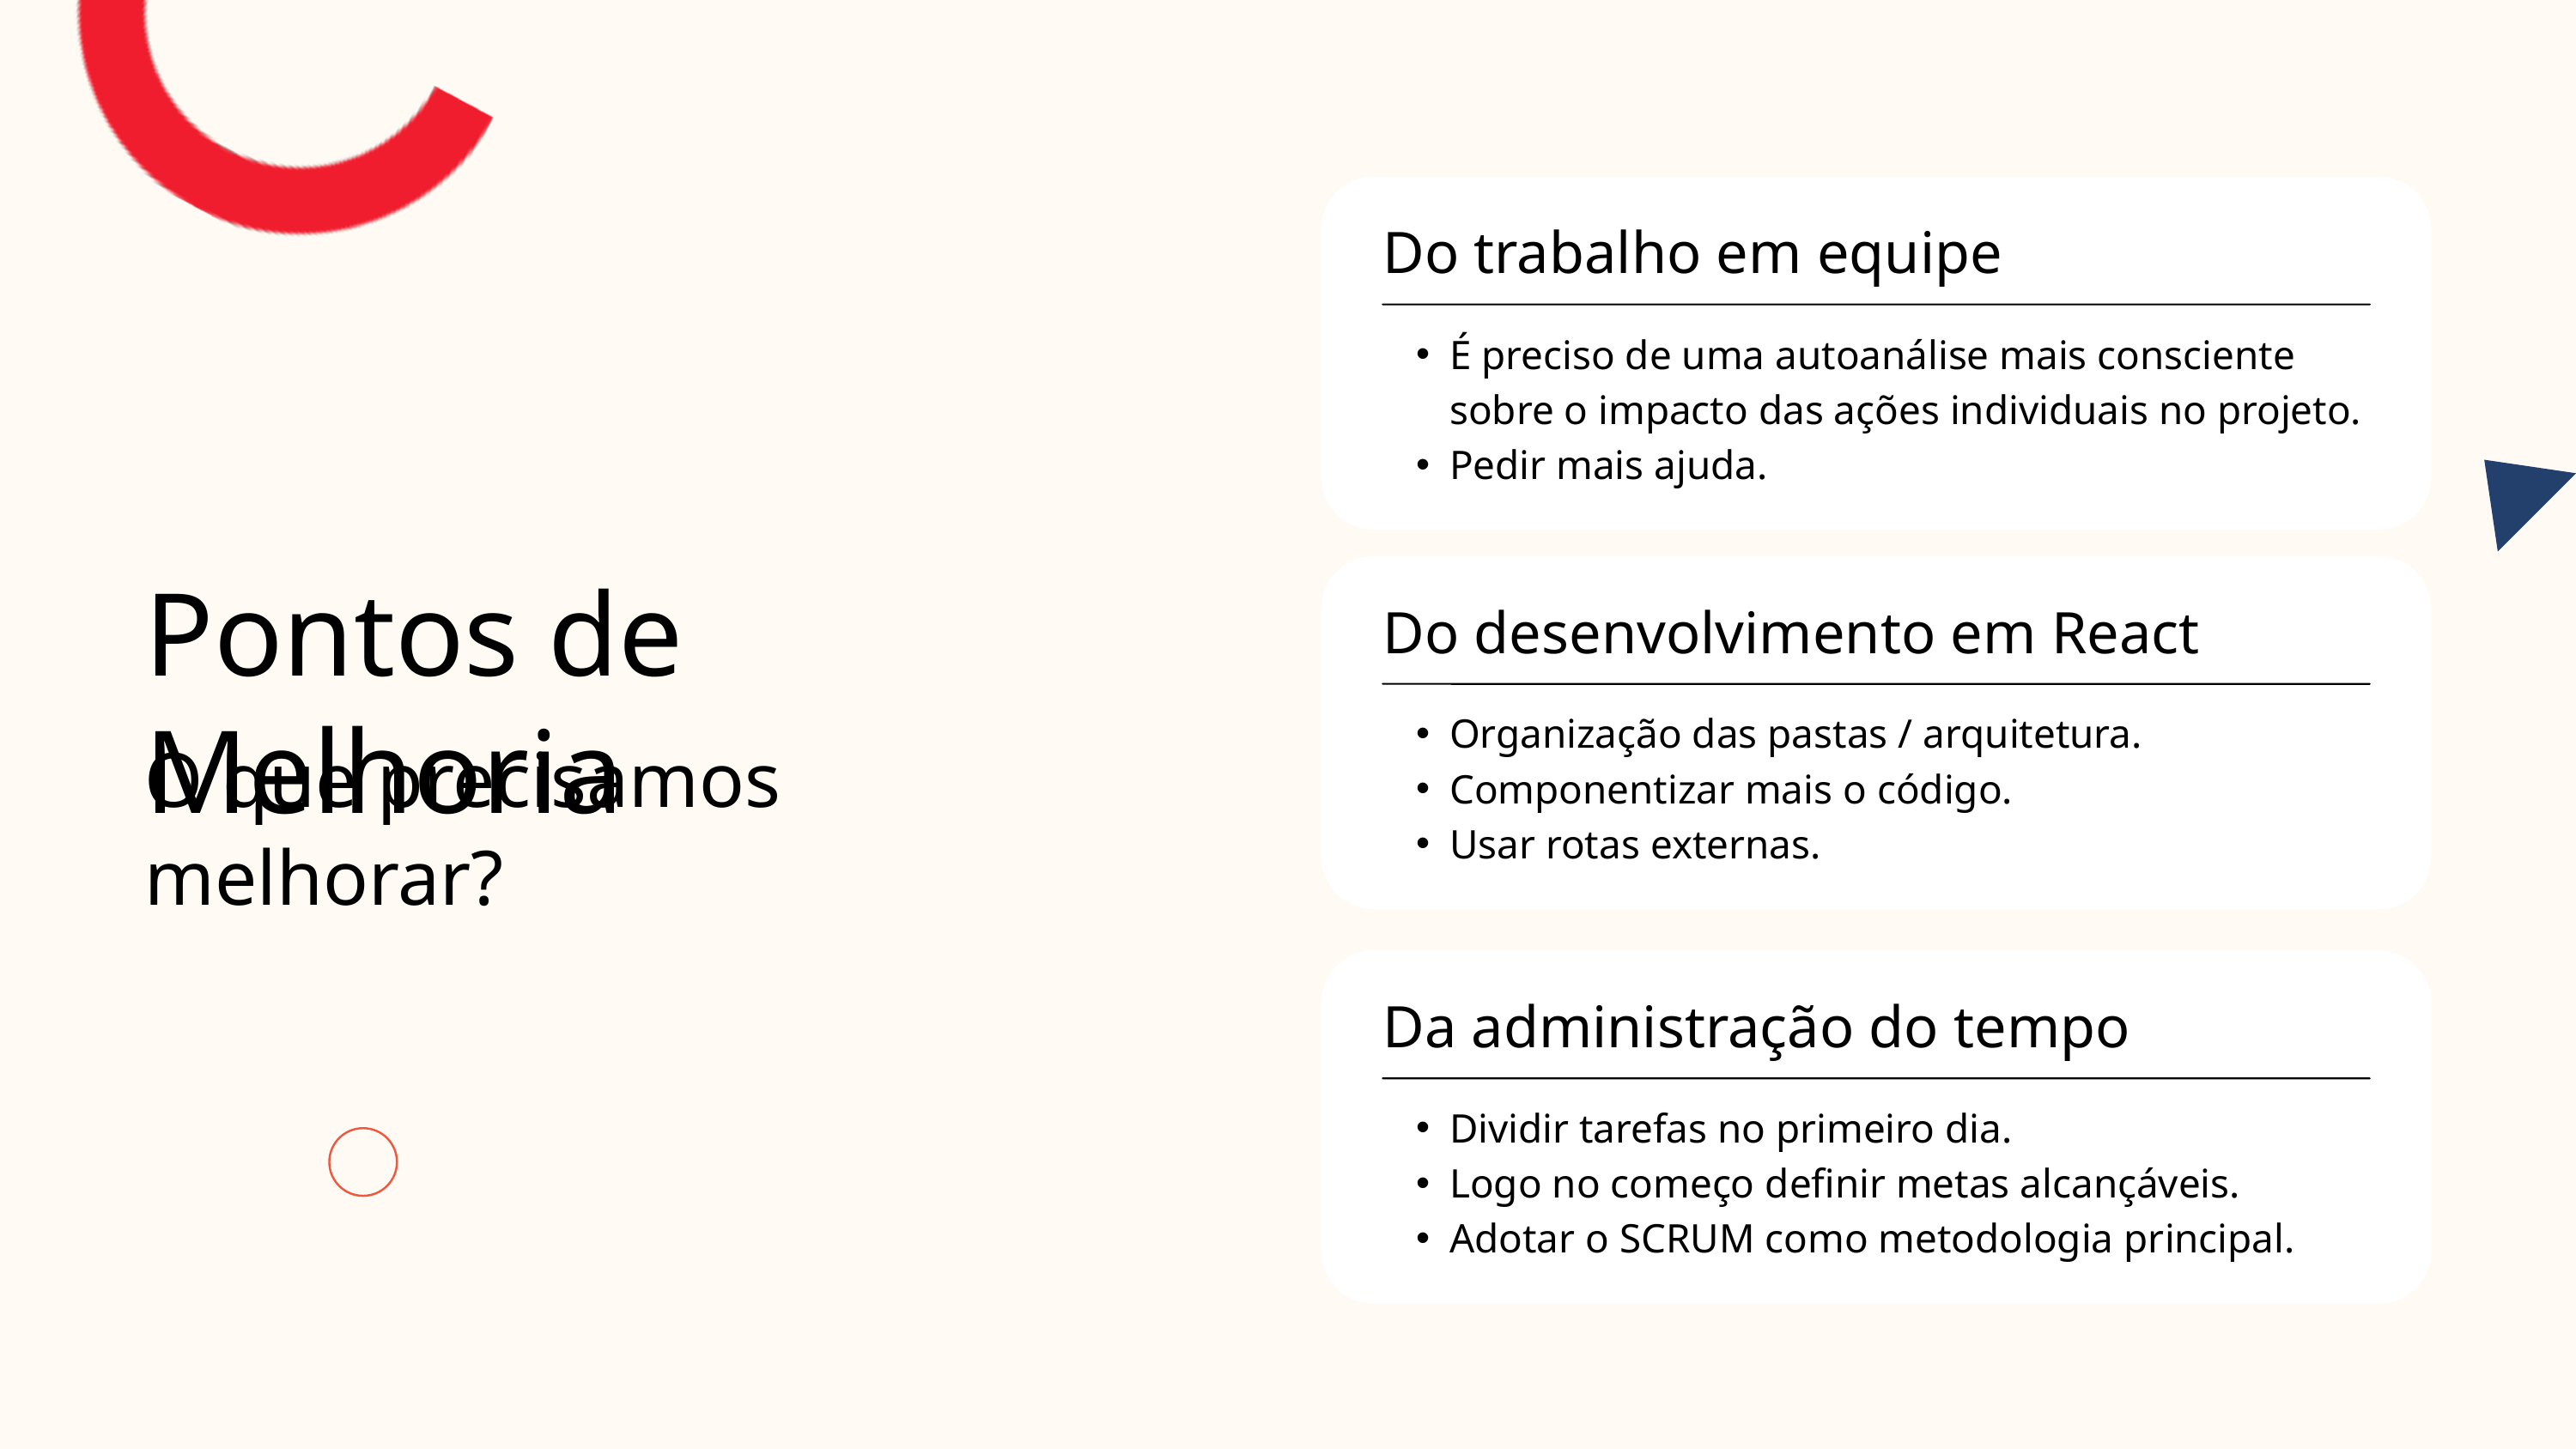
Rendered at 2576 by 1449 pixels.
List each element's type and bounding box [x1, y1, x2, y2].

text_box [2455, 448, 2567, 524]
text_box [327, 1126, 398, 1197]
text_box [1321, 176, 2432, 530]
text_box [144, 562, 1069, 819]
picture [3, 0, 492, 310]
text_box [1382, 215, 2371, 306]
text_box [1321, 950, 2432, 1304]
text_box [1382, 988, 2371, 1081]
text_box [1321, 555, 2432, 910]
text_box [1382, 594, 2371, 686]
